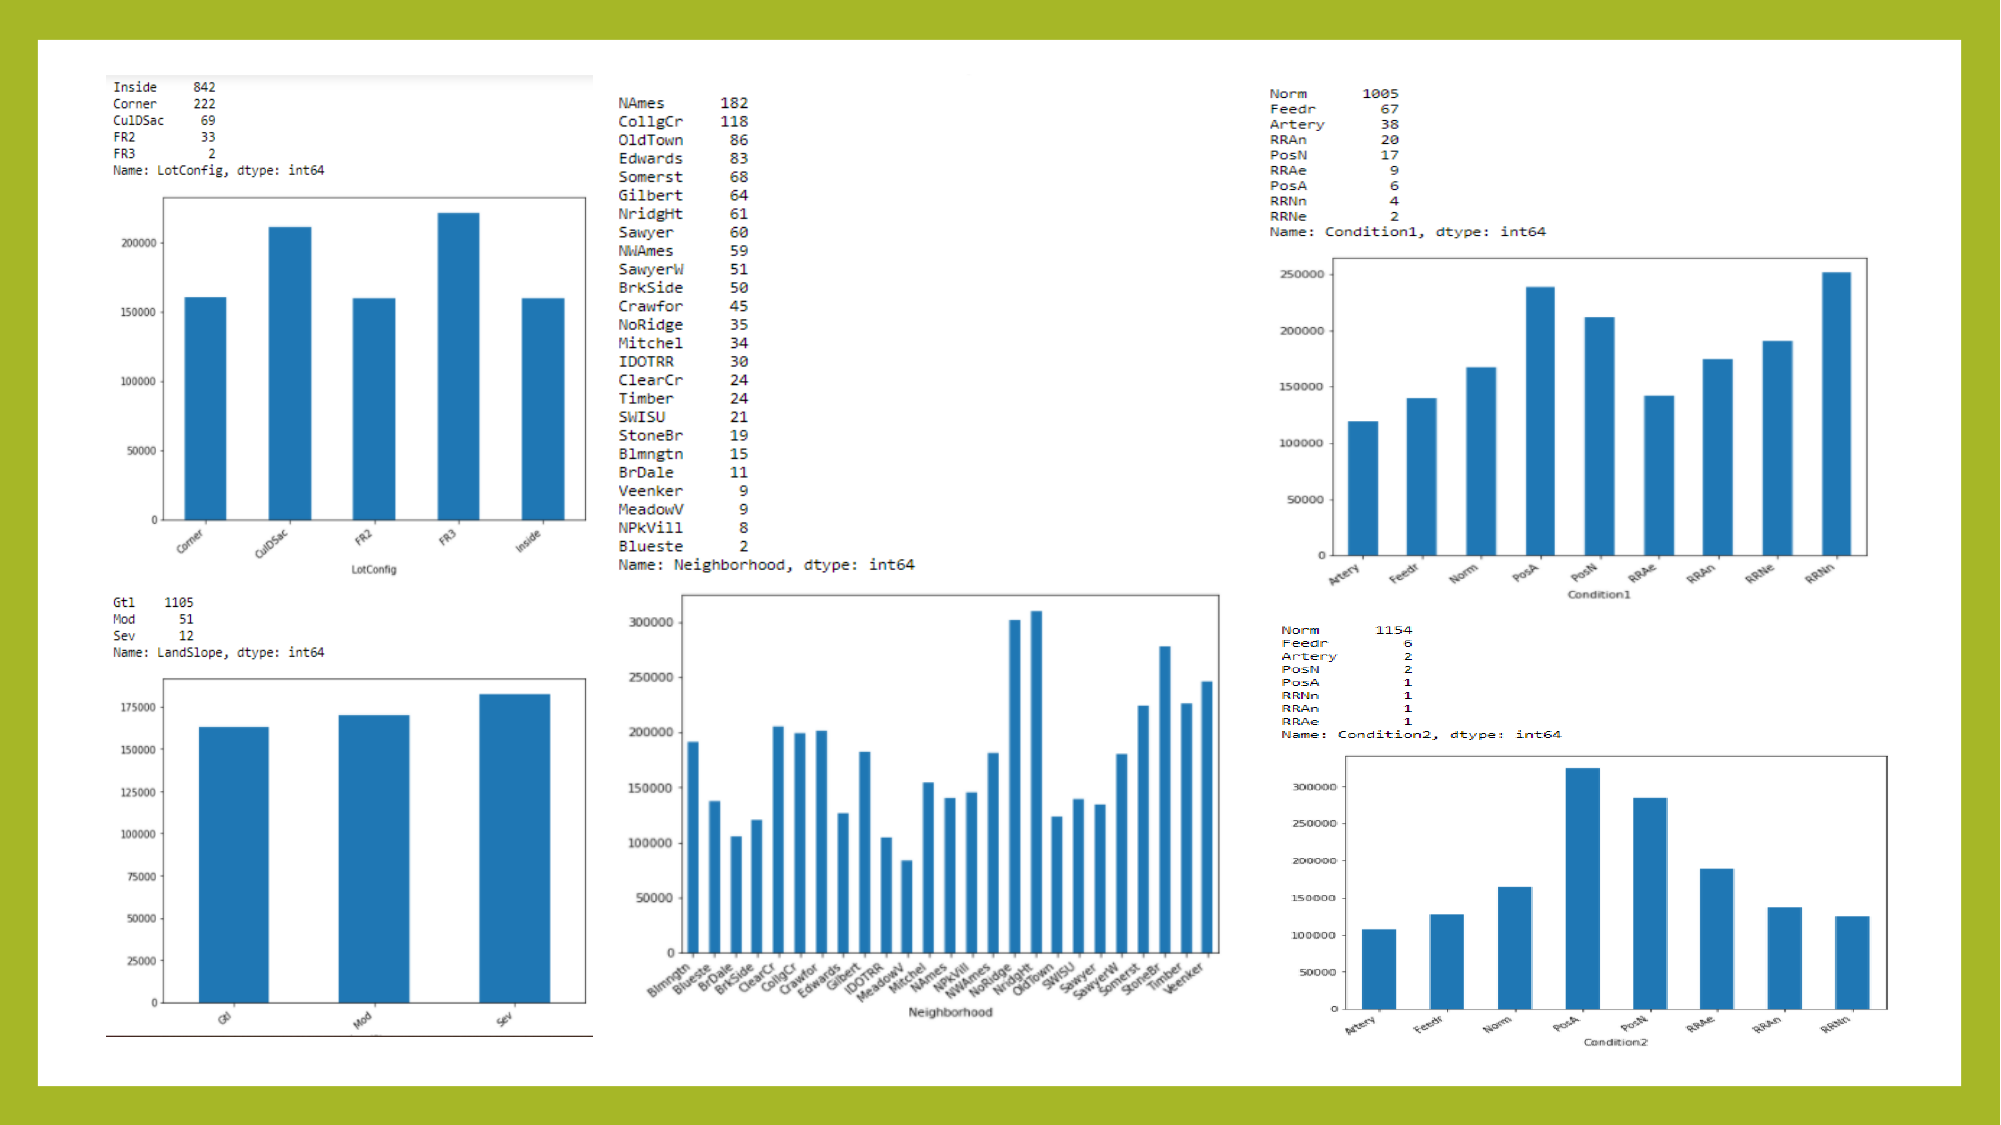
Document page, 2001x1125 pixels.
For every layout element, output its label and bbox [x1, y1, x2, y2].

picture [1276, 612, 1895, 1052]
list [605, 74, 1253, 1038]
picture [1264, 73, 1878, 602]
picture [105, 73, 593, 1038]
